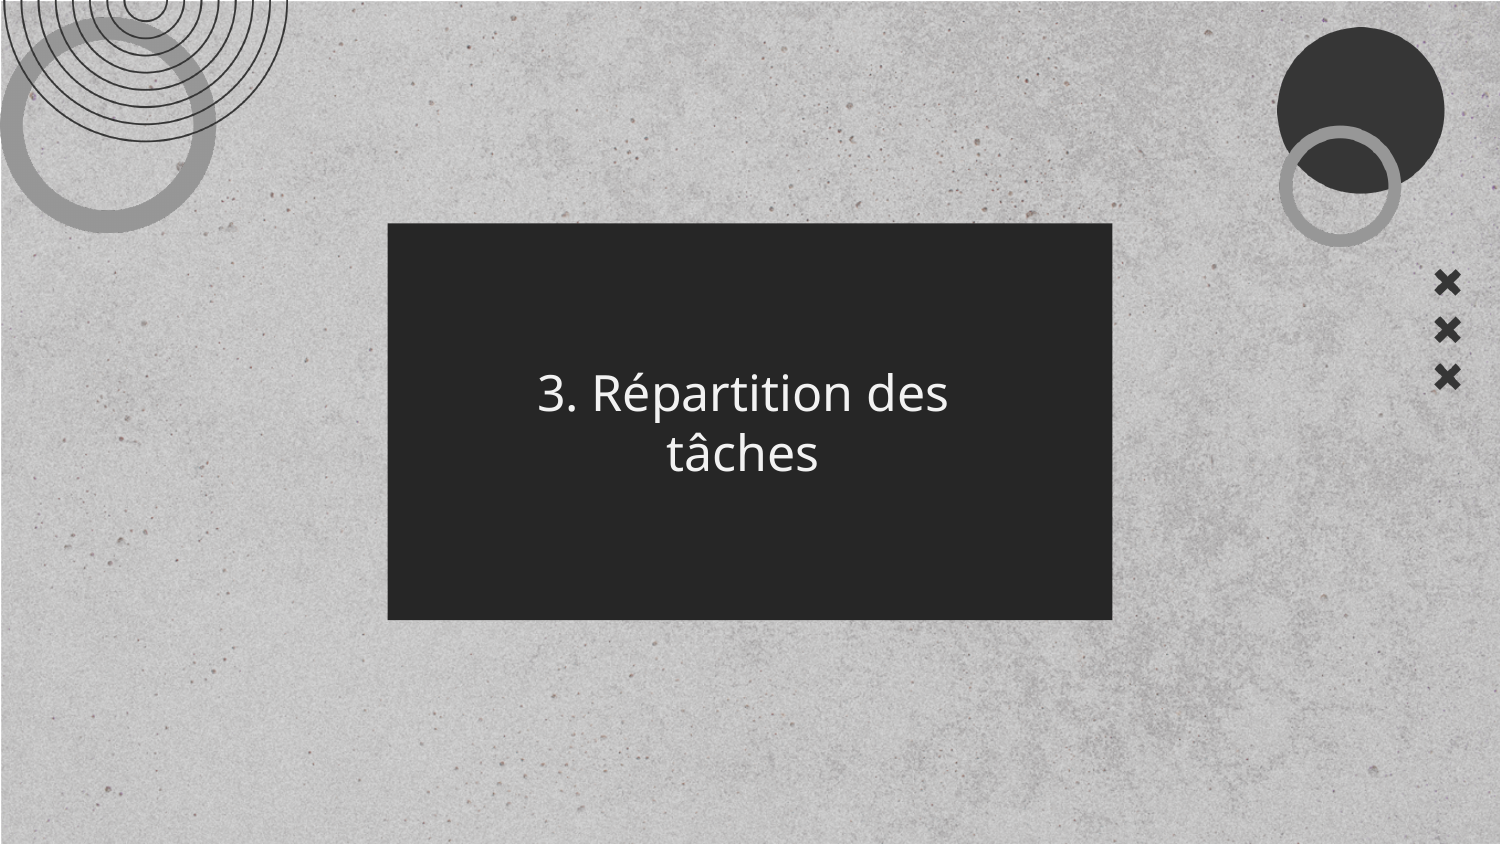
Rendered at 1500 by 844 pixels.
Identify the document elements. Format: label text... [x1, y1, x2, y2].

text_box 3. Répartition des tâches [387, 223, 1113, 621]
picture [0, 0, 1500, 844]
